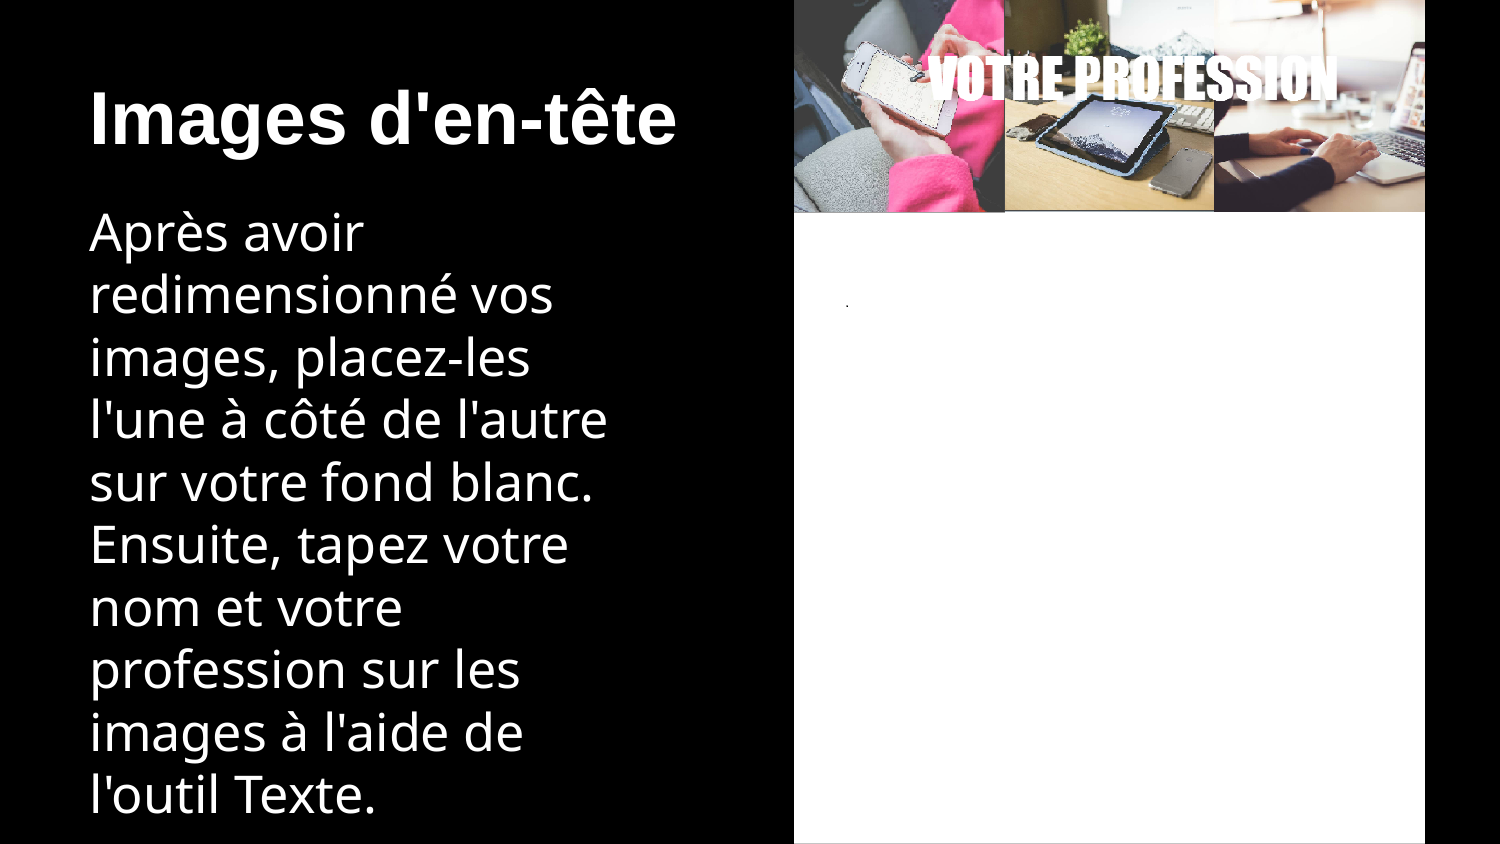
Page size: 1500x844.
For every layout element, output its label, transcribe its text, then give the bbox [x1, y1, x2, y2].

text_box Images d'en-tête [74, 33, 789, 175]
picture [794, 0, 1426, 844]
text_box Après avoir redimensionné vos images, placez-les l'une à côté de l'autre sur votre fond blanc. Ensuite, tapez votre nom et votre profession sur les images à l'aide de l'outil Texte. [74, 184, 659, 762]
